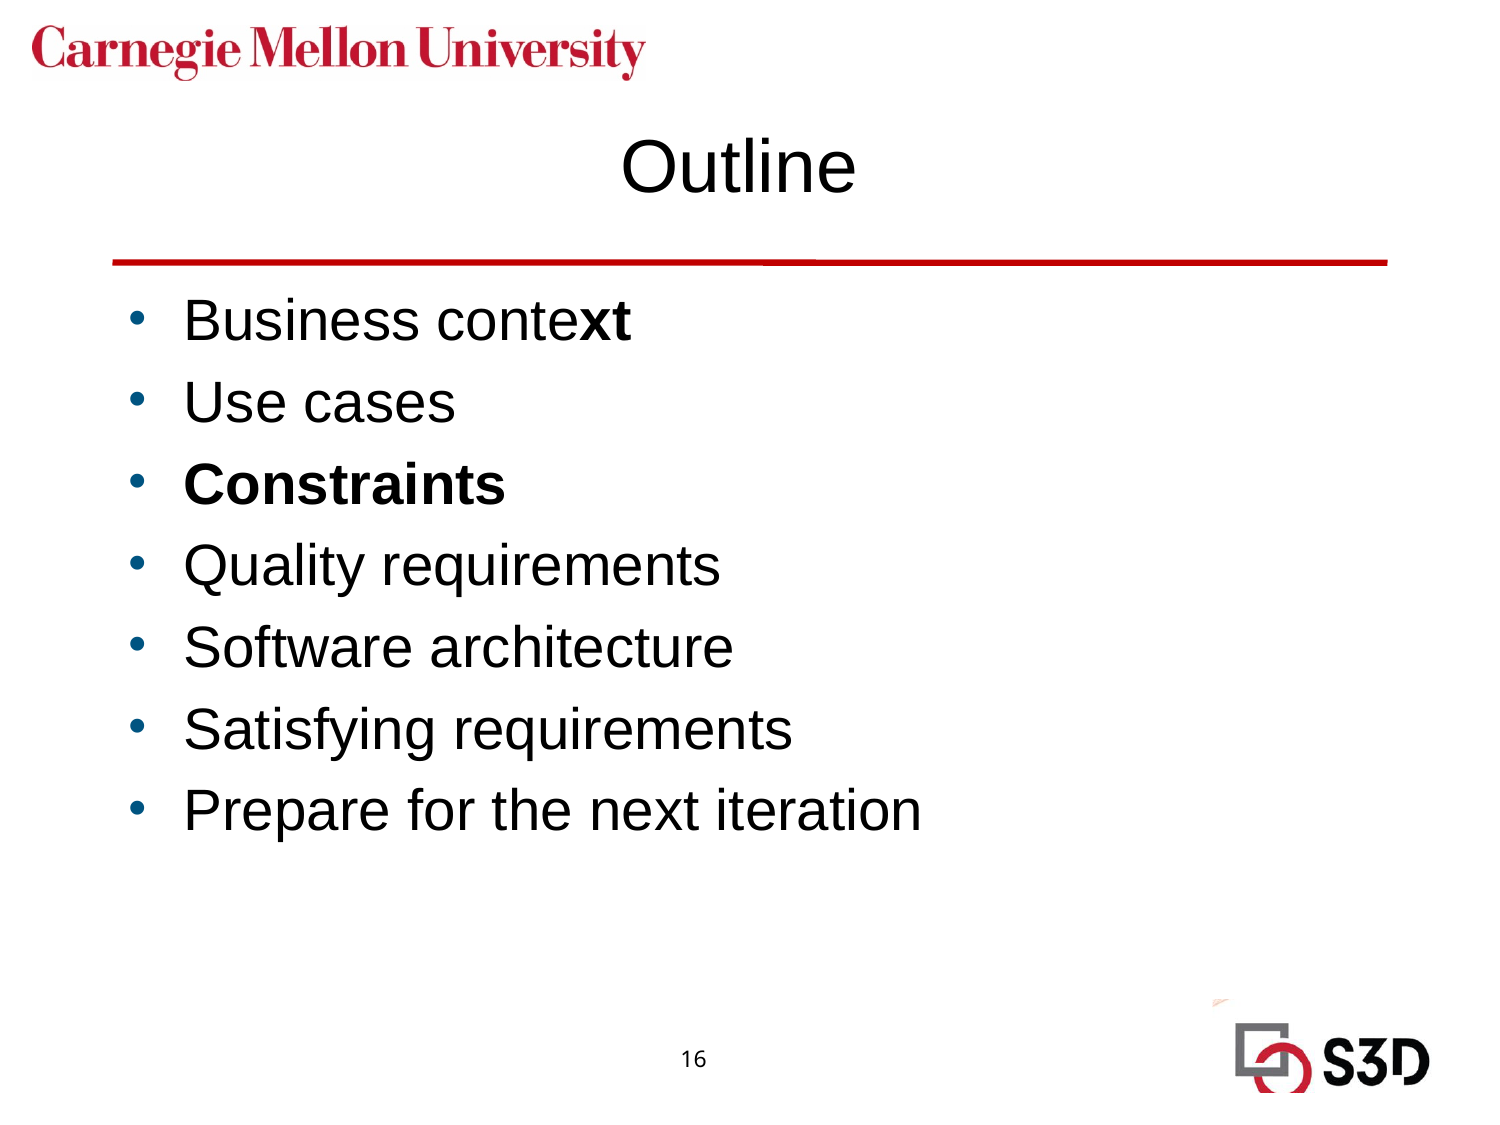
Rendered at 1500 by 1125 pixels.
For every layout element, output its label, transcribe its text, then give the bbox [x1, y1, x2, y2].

picture [32, 25, 646, 81]
list Business context Use cases Constraints Quality requirements Software architecture Satisfying requirements Prepare for the next iteration [112, 275, 1388, 938]
title Outline [112, 68, 1388, 257]
